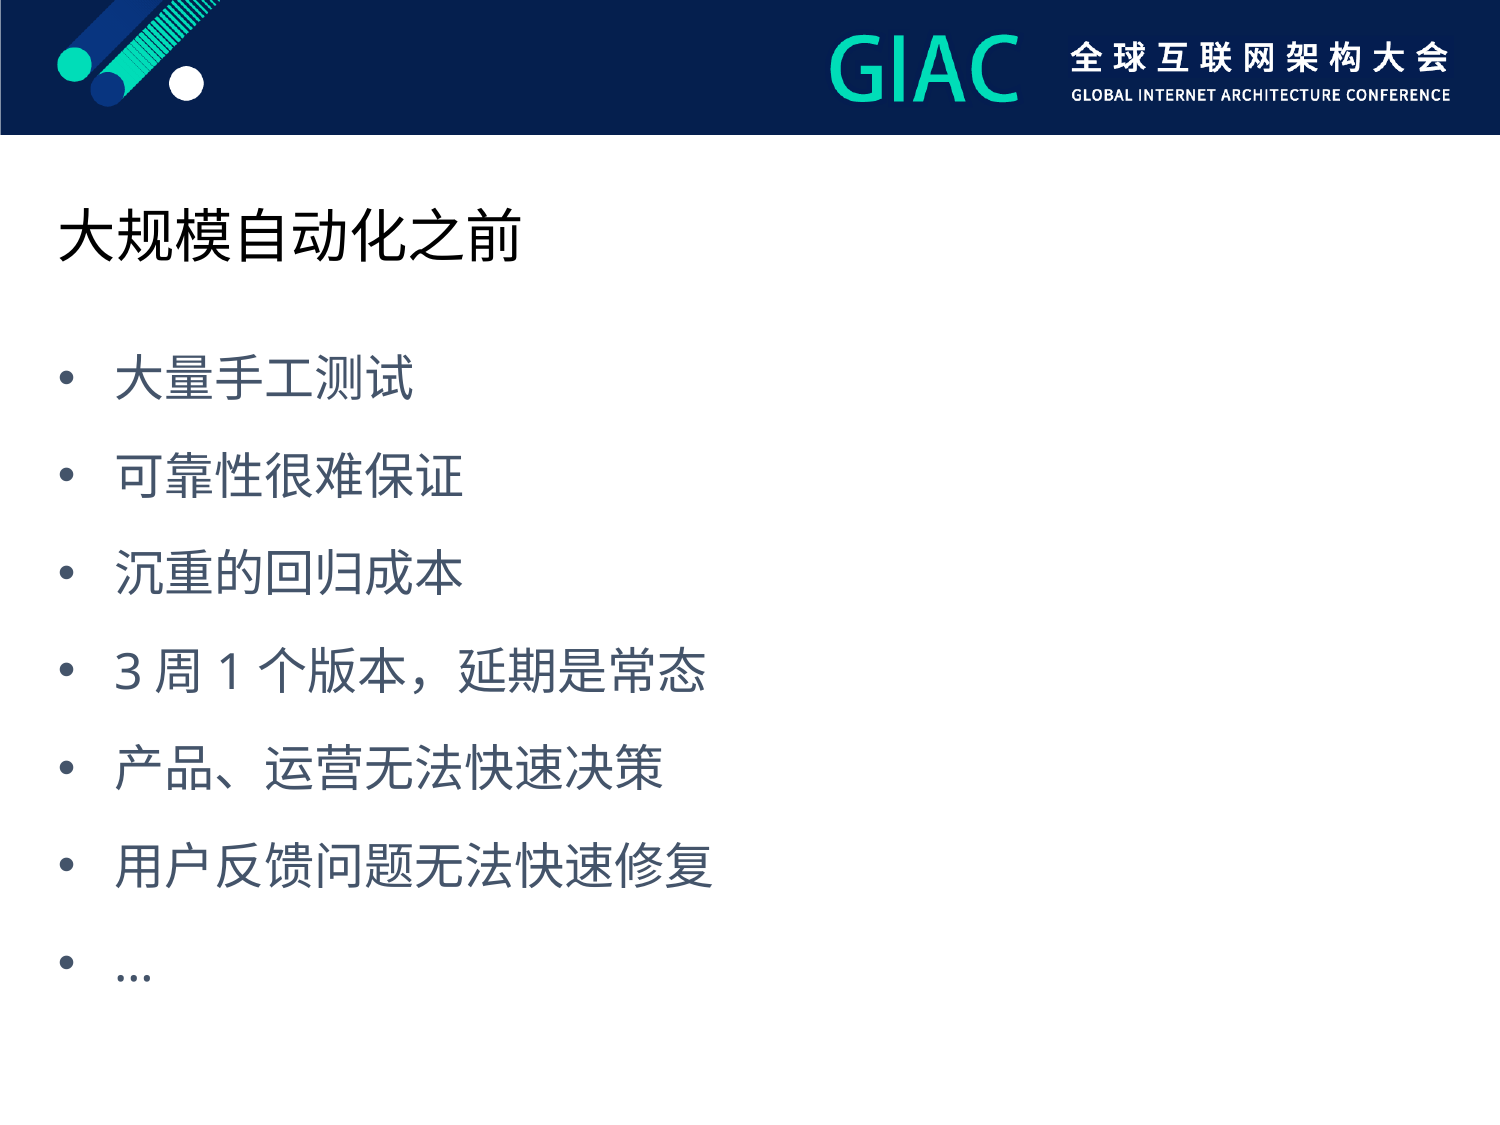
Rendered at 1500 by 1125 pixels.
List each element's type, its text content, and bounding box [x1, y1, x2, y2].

text_box 大量手工测试 可靠性很难保证 沉重的回归成本 3周1个版本，延期是常态 产品、运营无法快速决策 用户反馈问题无法快速修复 … [43, 339, 1128, 1000]
text_box 大规模自动化之前 [43, 191, 1131, 277]
picture [0, 0, 1500, 1125]
